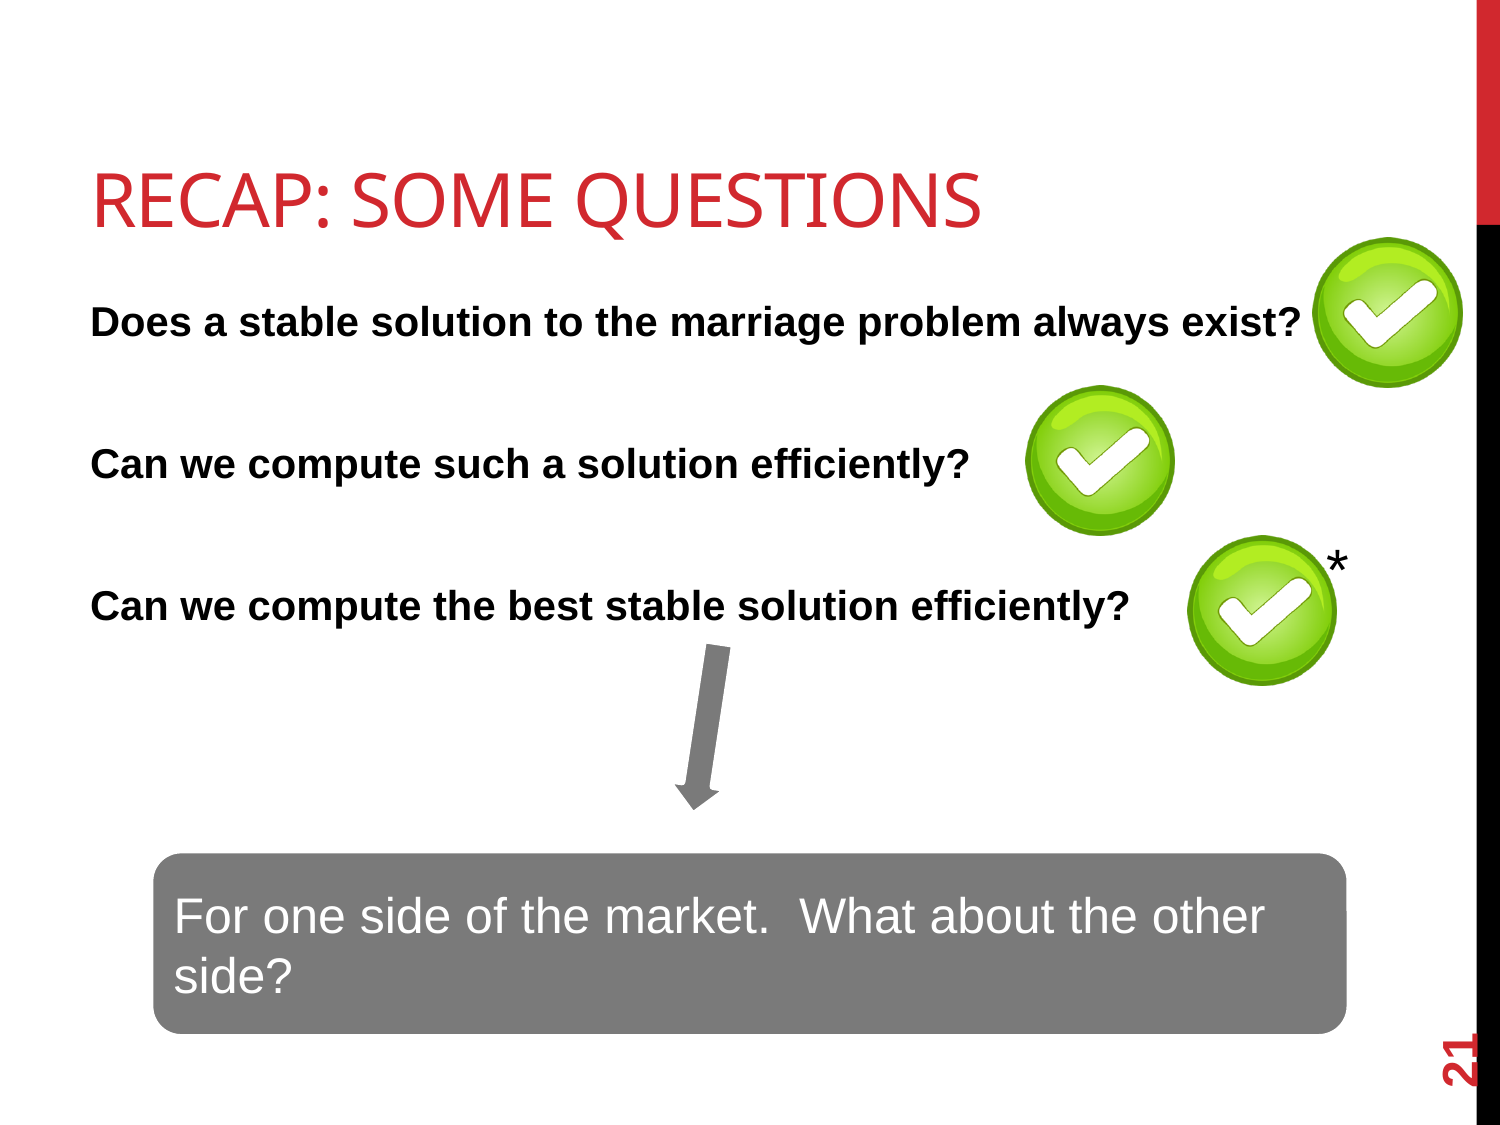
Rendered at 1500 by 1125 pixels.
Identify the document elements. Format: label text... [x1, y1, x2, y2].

list Does a stable solution to the marriage problem always exist? Can we compute such a solution efficiently? Can we compute the best stable solution efficiently? [75, 287, 1325, 1005]
text_box * [1311, 524, 1362, 610]
text_box [663, 636, 738, 819]
picture [1186, 534, 1338, 686]
slide_number 21 [1427, 887, 1488, 1104]
picture [1024, 384, 1176, 536]
title Recap: Some questions [75, 25, 1025, 250]
text_box For one side of the market. What about the other side? [146, 846, 1354, 1041]
picture [1311, 236, 1463, 388]
